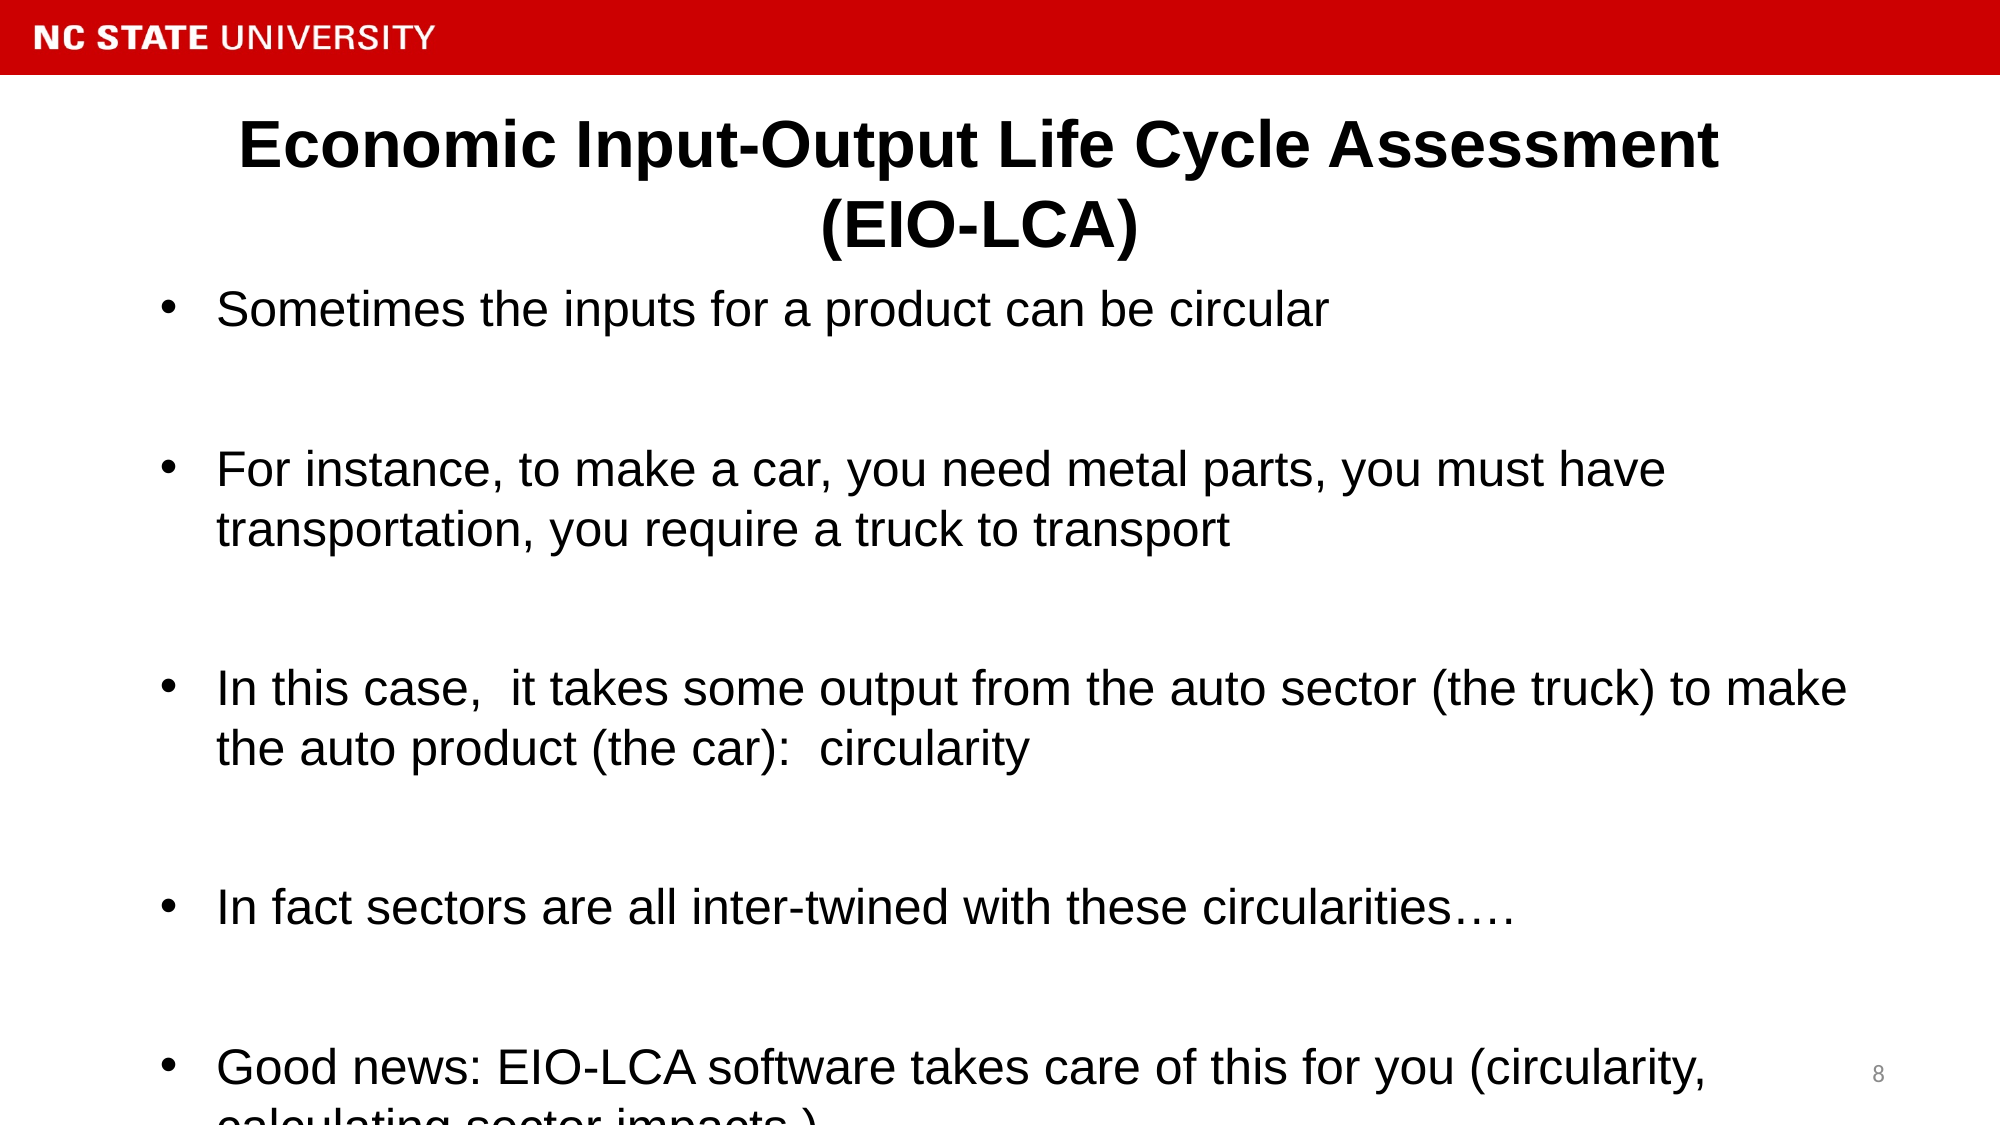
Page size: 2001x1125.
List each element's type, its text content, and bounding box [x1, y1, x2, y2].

picture [0, 0, 2000, 75]
list Sometimes the inputs for a product can be circular For instance, to make a car, you need metal parts, you must have transportation, you require a truck to transport In this case, it takes some output from the auto sector (the truck) to make the auto product (the car): circularity In fact sectors are all inter-twined with these circularities…. Good news: EIO-LCA software takes care of this for you (circularity, calculating sector impacts ) [144, 268, 1945, 778]
title Economic Input-Output Life Cycle Assessment (EIO-LCA) [80, 93, 1881, 269]
slide_number 8 [1433, 1042, 1900, 1103]
